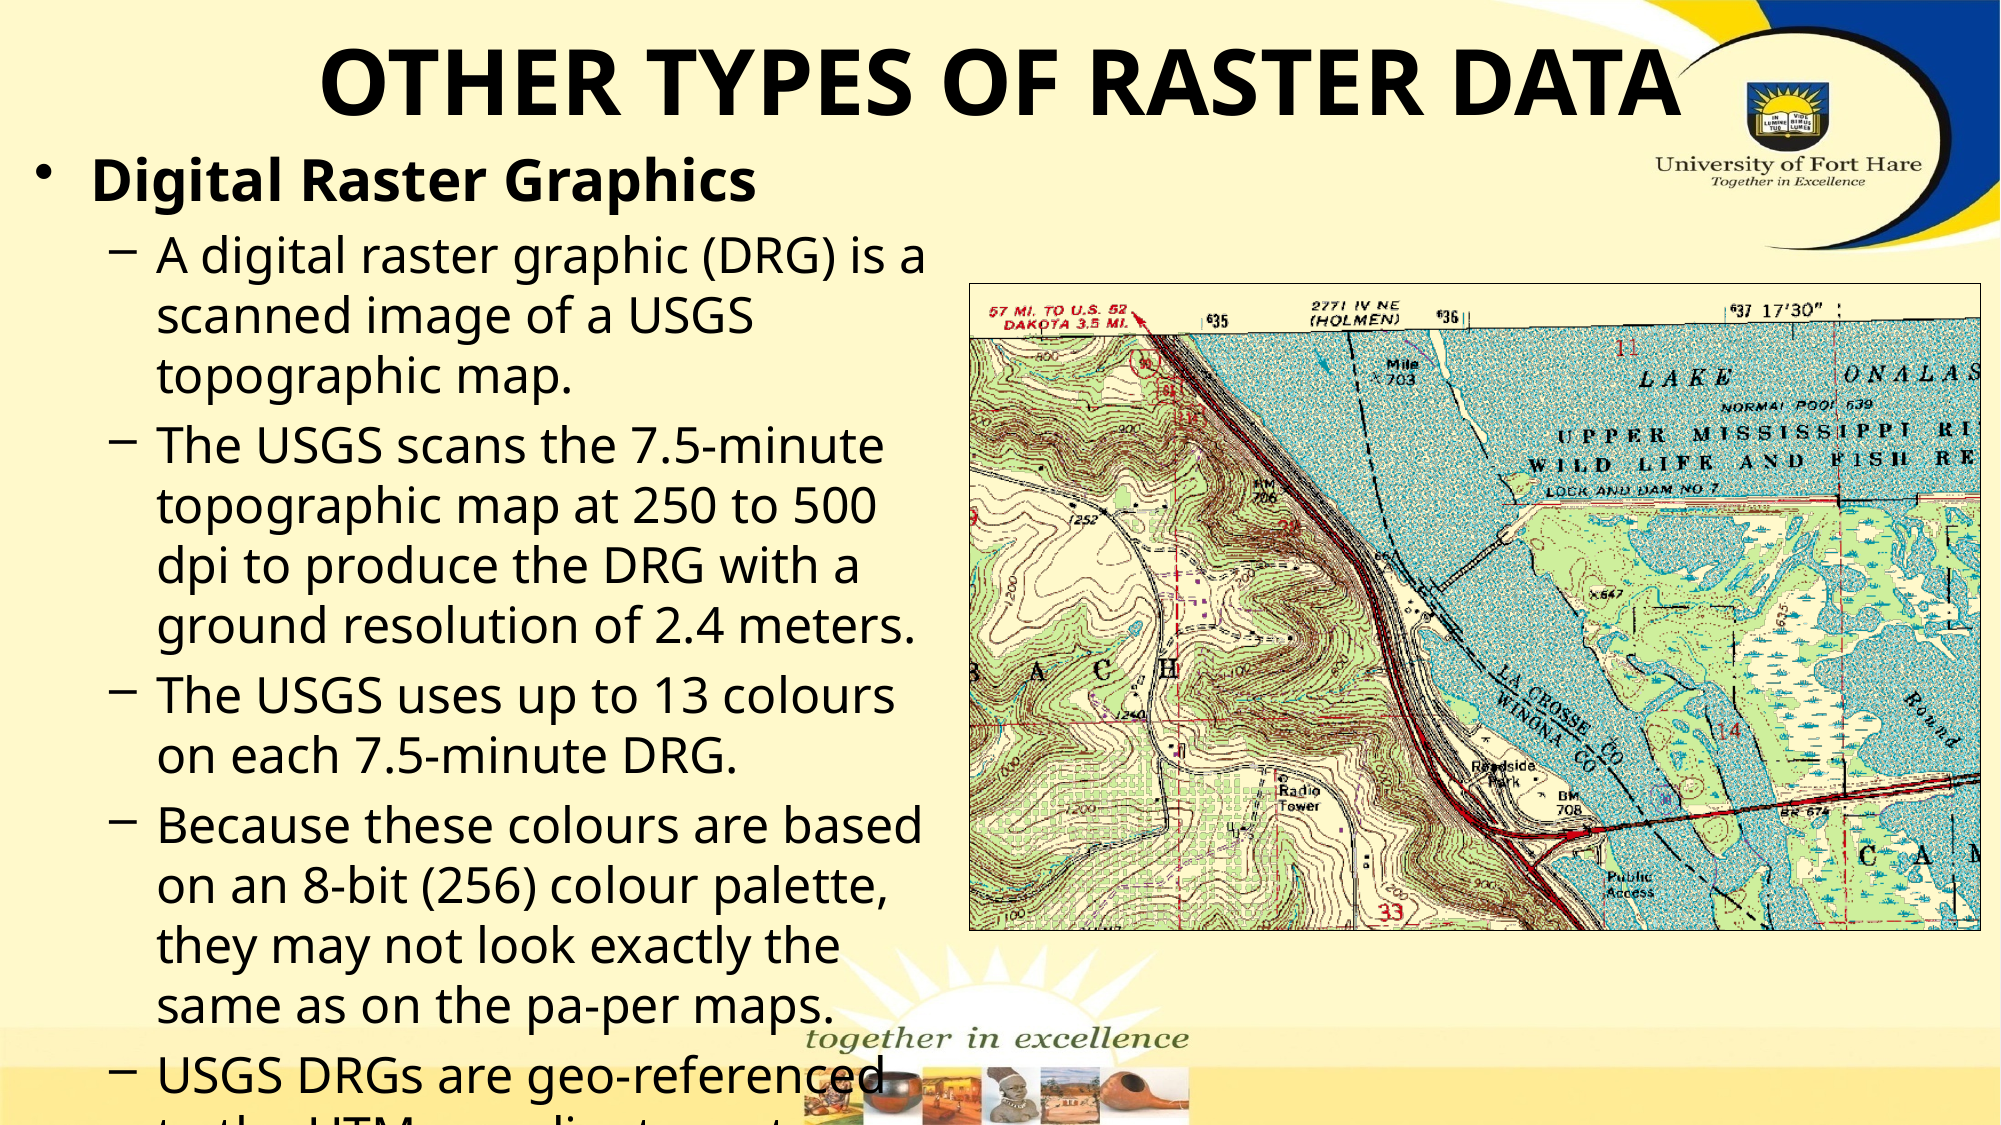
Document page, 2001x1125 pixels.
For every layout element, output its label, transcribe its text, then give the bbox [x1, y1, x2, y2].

list Digital Raster Graphics A digital raster graphic (DRG) is a scanned image of a USGS topographic map. The USGS scans the 7.5-minute topographic map at 250 to 500 dpi to produce the DRG with a ground resolution of 2.4 meters. The USGS uses up to 13 colours on each 7.5-minute DRG. Because these colours are based on an 8-bit (256) colour palette, they may not look exactly the same as on the pa-per maps. USGS DRGs are geo-referenced to the UTM coordinate system, based on either NAD27 or NAD83. [19, 136, 944, 1069]
title OTHER TYPES OF RASTER DATA [99, 22, 1900, 136]
picture [0, 0, 2001, 1125]
